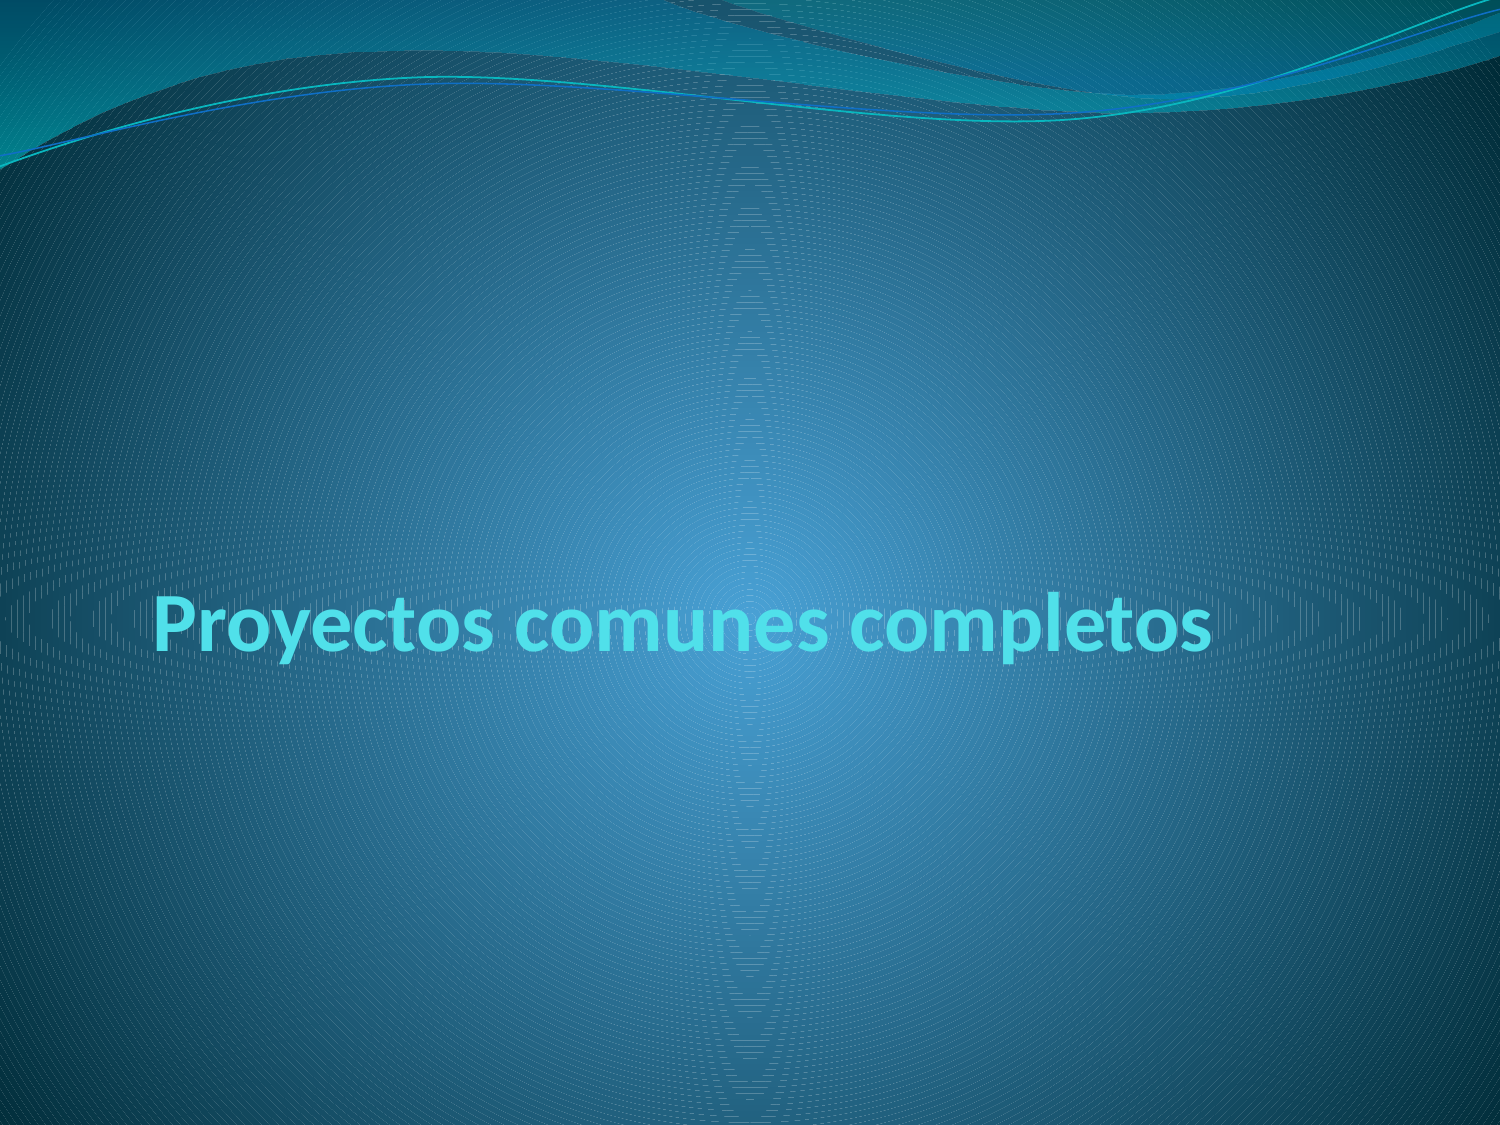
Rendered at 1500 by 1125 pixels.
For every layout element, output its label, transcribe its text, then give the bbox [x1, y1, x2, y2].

title Proyectos comunes completos [142, 468, 1228, 669]
